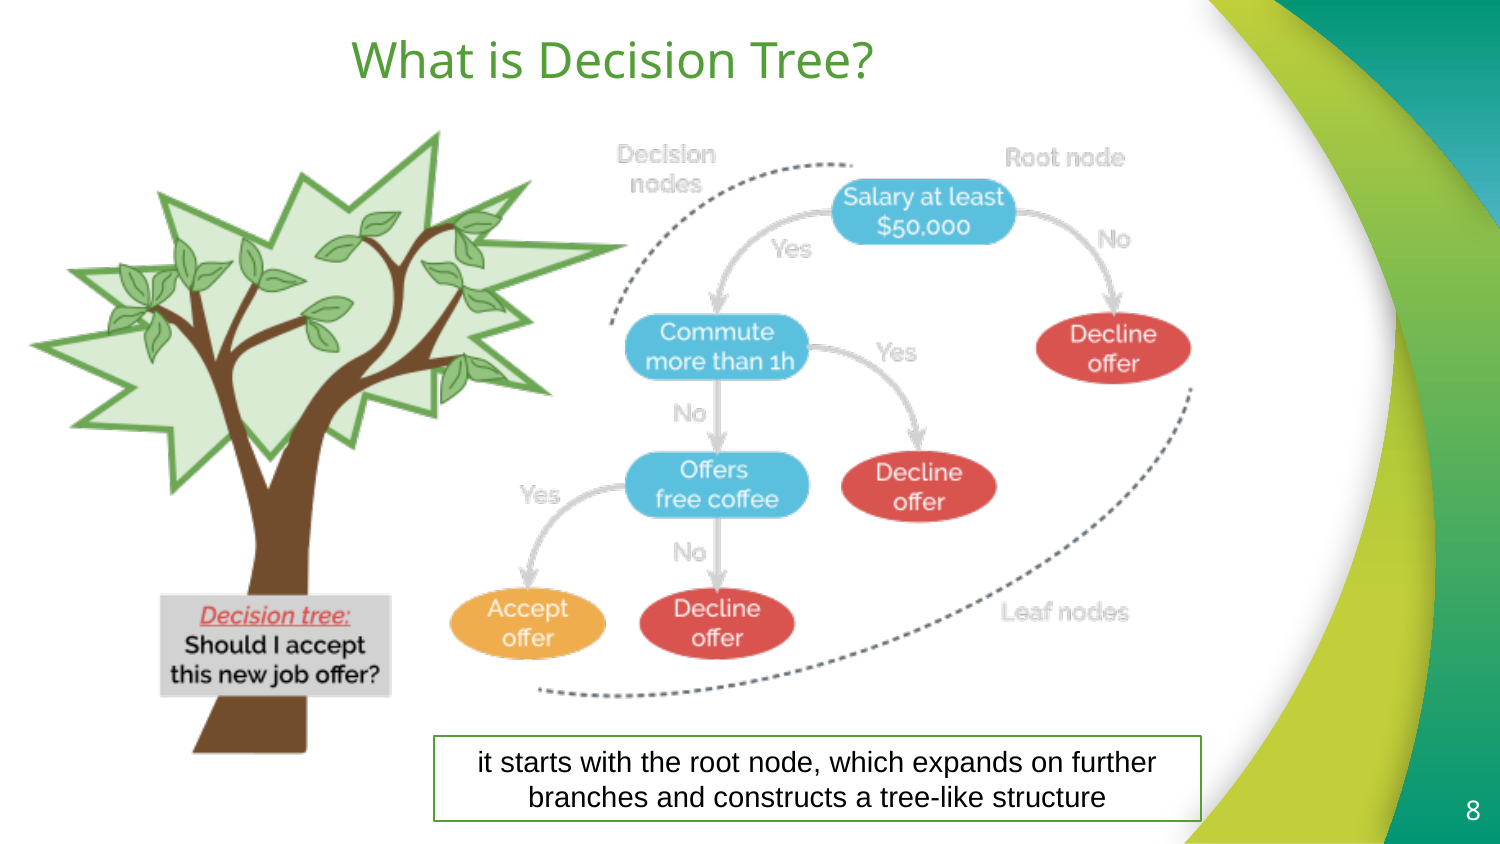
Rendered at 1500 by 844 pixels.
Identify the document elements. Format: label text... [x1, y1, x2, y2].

text_box it starts with the root node, which expands on further branches and constructs a tree-like structure [433, 778, 1202, 821]
title What is Decision Tree? [41, 24, 1184, 89]
picture [23, 122, 1202, 771]
slide_number 8 [1391, 779, 1482, 844]
